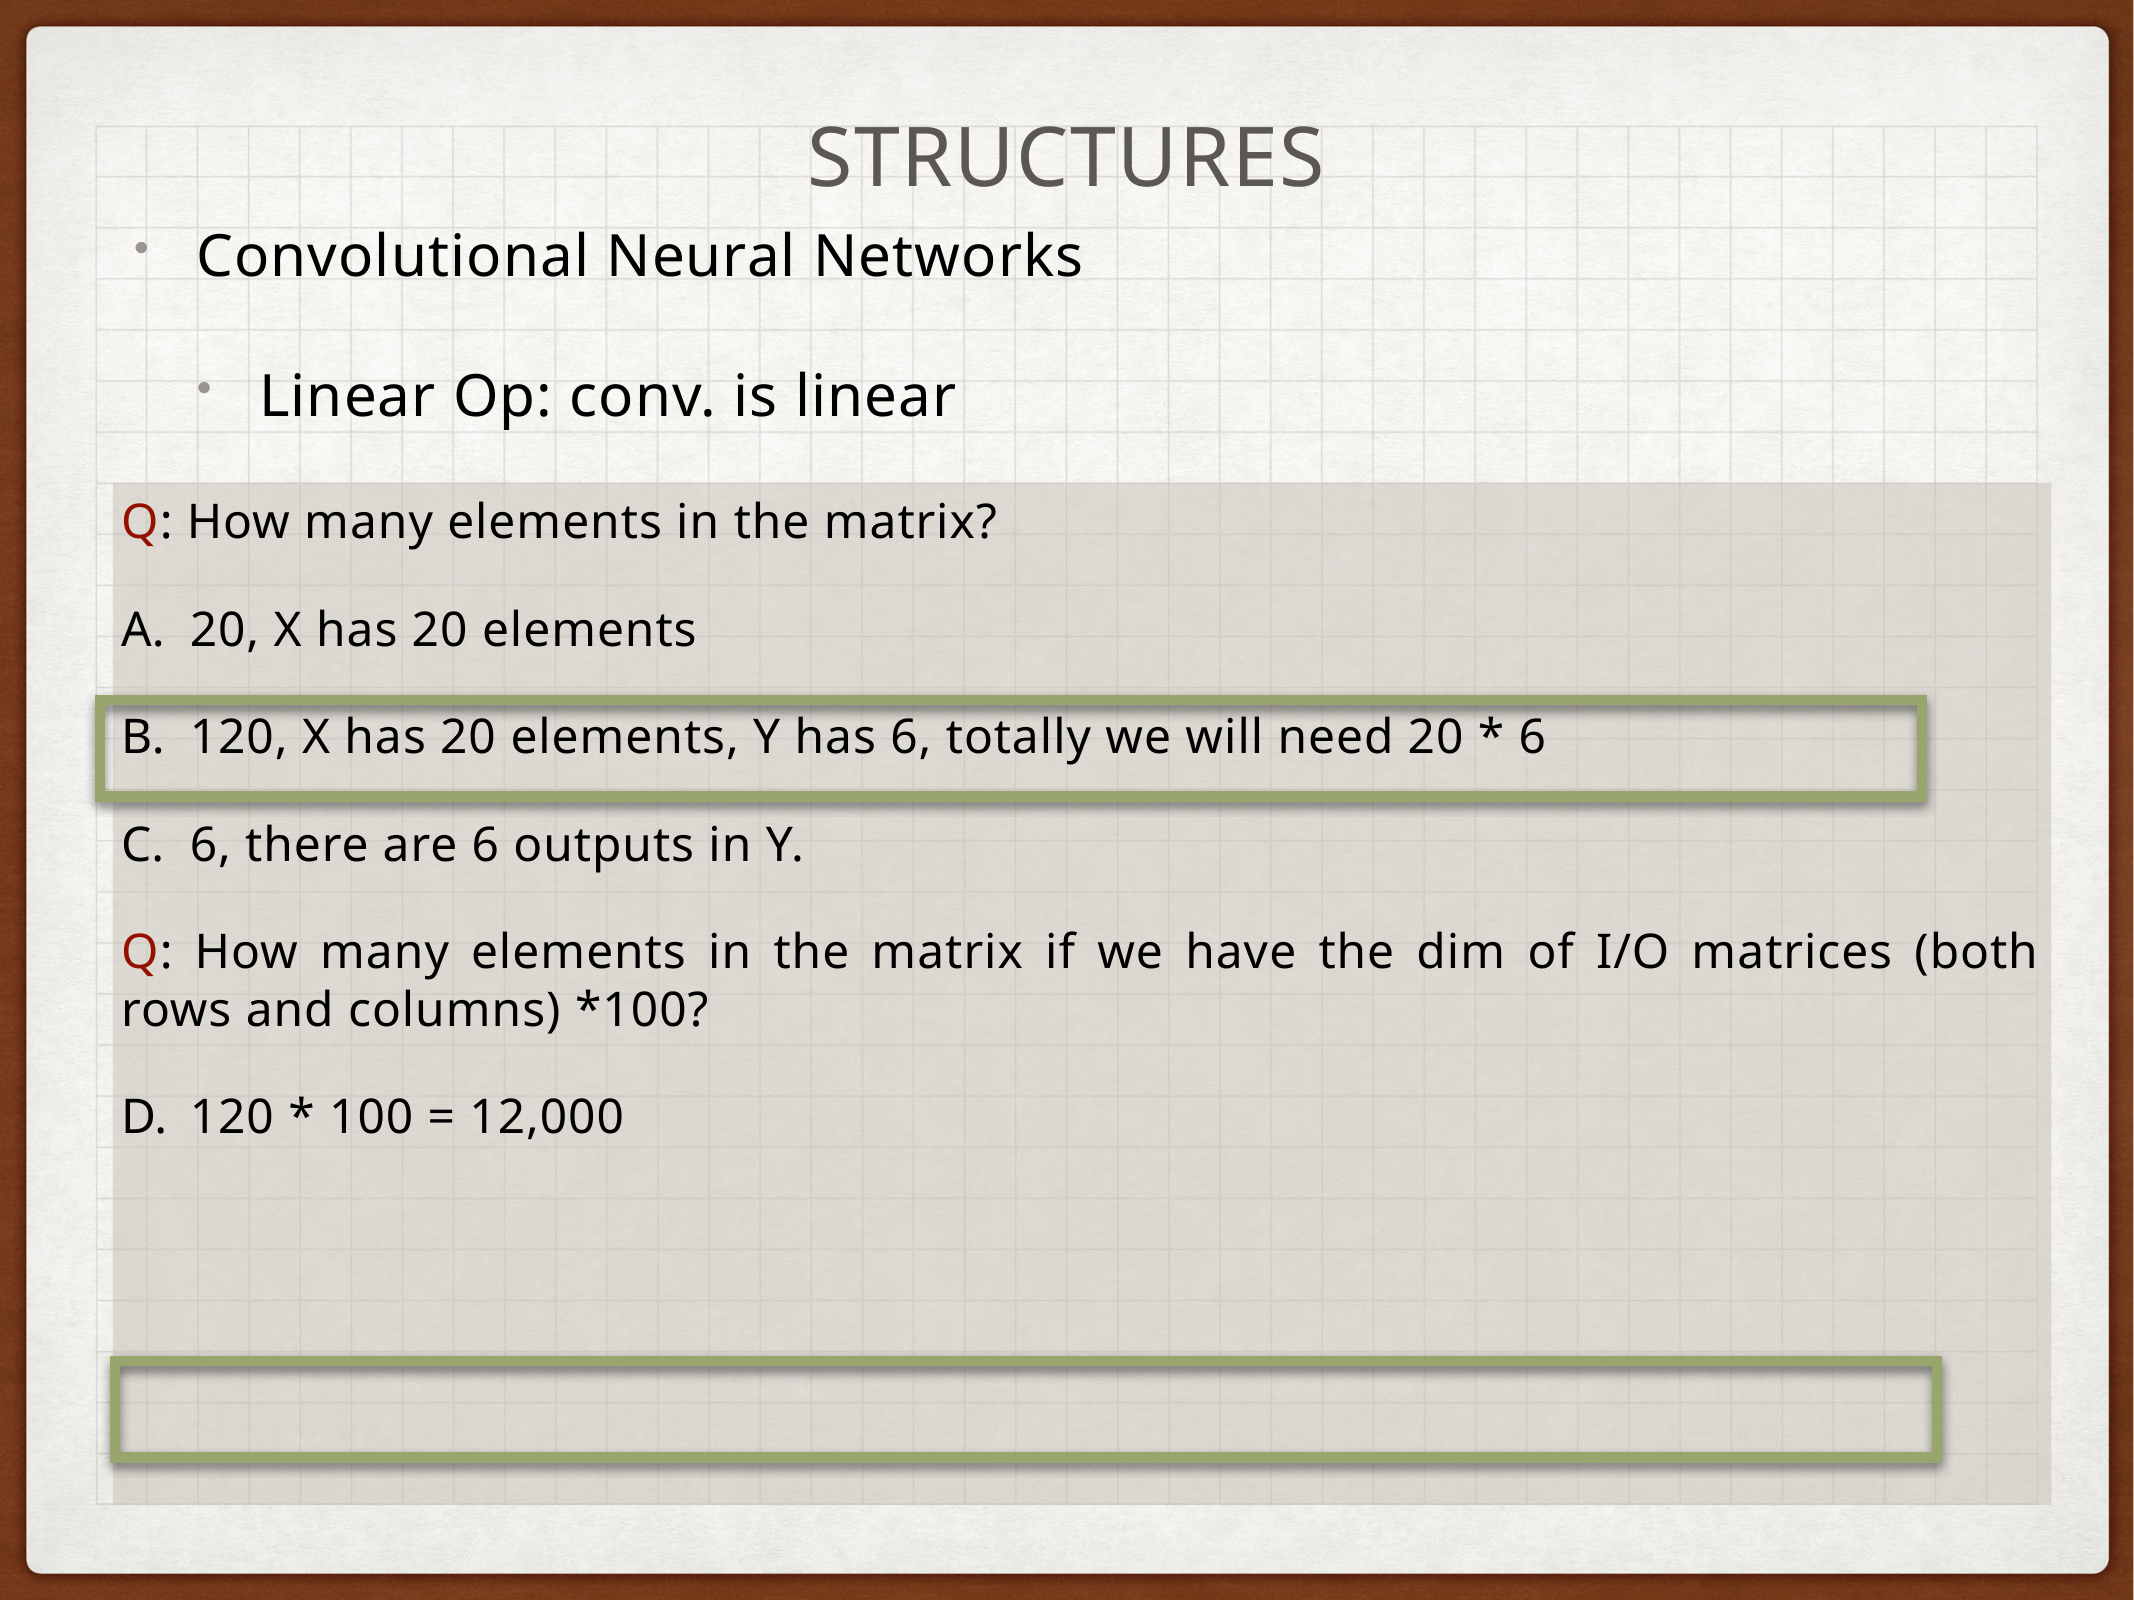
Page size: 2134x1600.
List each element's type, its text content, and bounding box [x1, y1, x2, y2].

text_box [114, 1361, 1938, 1458]
text_box Q: How many elements in the matrix? 20, X has 20 elements 120, X has 20 elements, Y has 6, totally we will need 20 * 6 6, there are 6 outputs in Y. Q: How many elements in the matrix if we have the dim of I/O matrices (both rows and columns) *100? 120 * 100 = 12,000 [112, 482, 2052, 1505]
text_box [99, 700, 1923, 797]
title Structures [109, 95, 2024, 220]
picture [0, 0, 2134, 1600]
list Convolutional Neural Networks Linear Op: conv. is linear [125, 208, 2039, 482]
